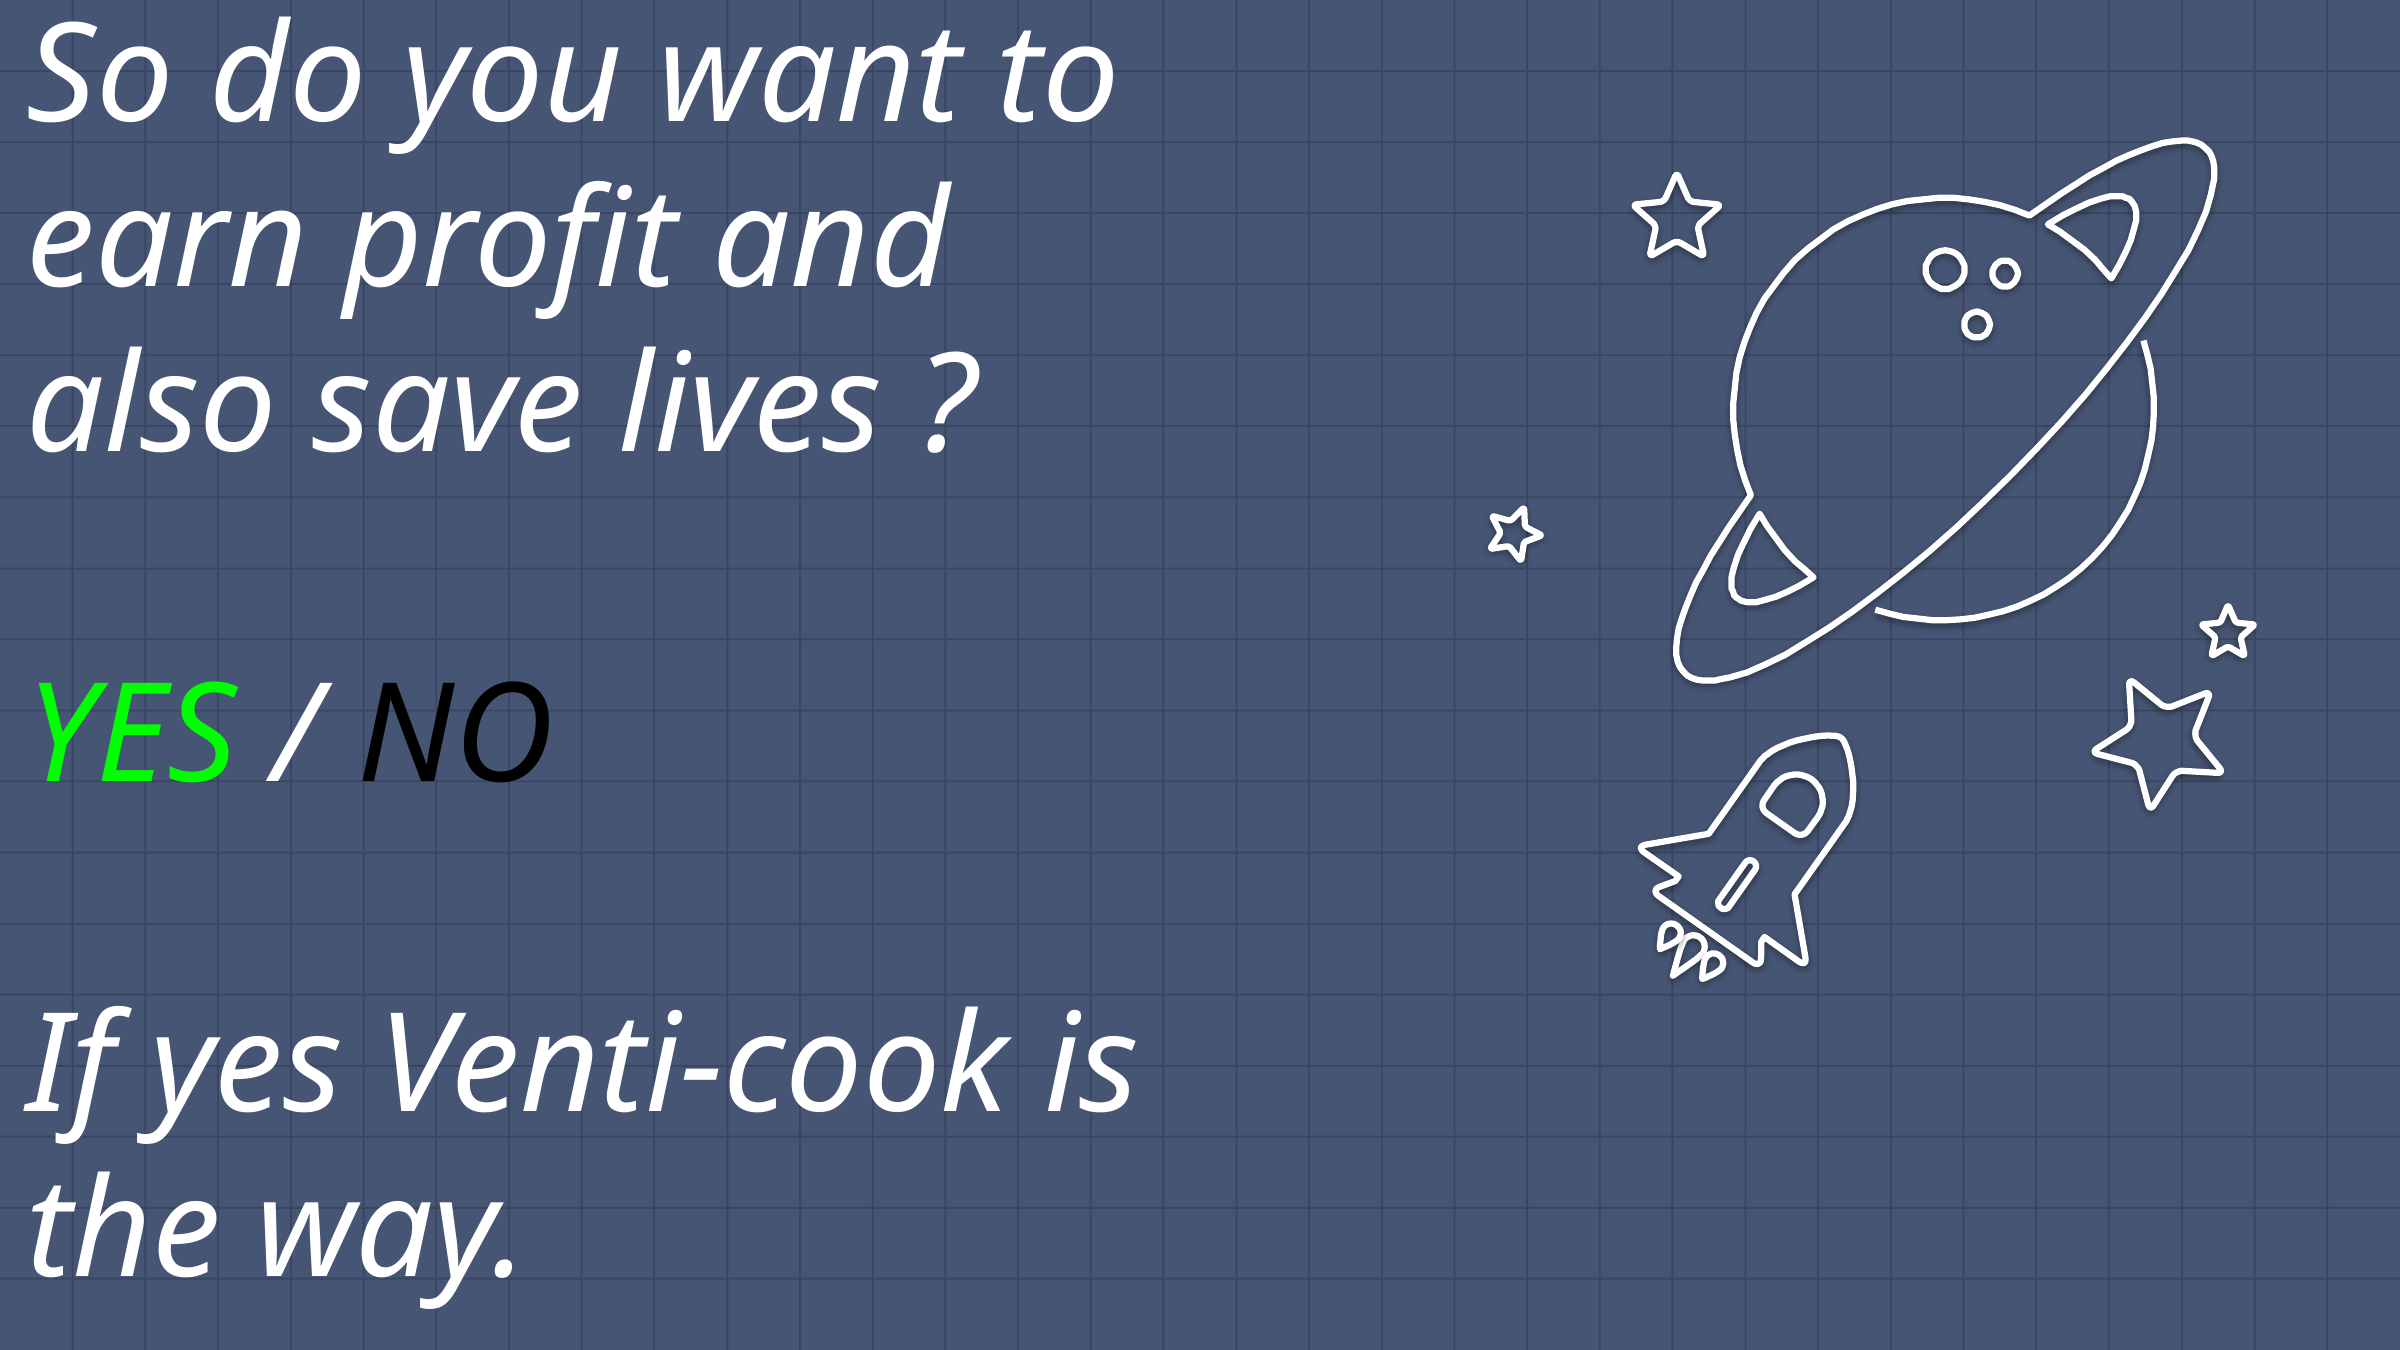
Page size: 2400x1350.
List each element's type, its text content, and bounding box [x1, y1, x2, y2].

title So do you want to earn profit and also save lives ? YES / NO If yes Venti-cook is the way. [2, 0, 1241, 1328]
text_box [1644, 748, 1866, 971]
text_box [1631, 180, 1670, 259]
text_box [2091, 689, 2225, 811]
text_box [1675, 140, 2215, 681]
text_box [1487, 505, 1544, 563]
text_box [2219, 603, 2257, 659]
